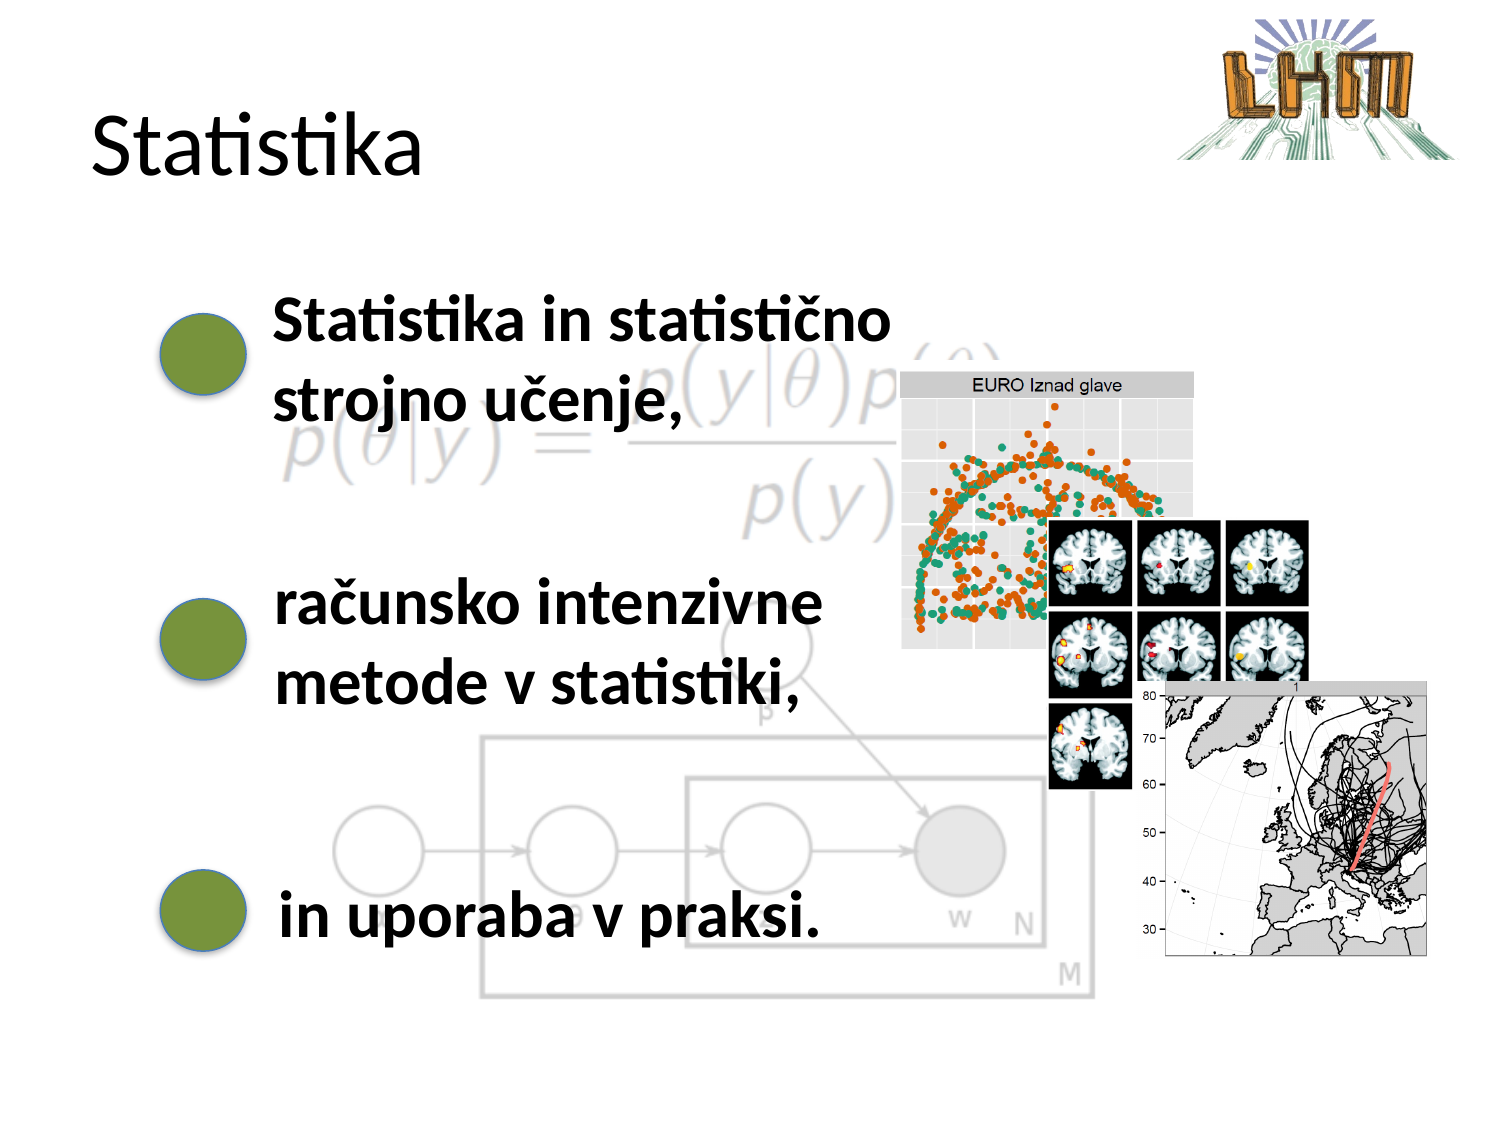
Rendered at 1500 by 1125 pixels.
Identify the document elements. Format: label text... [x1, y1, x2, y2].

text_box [160, 267, 928, 445]
picture [1174, 18, 1461, 161]
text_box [160, 550, 857, 728]
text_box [160, 863, 841, 960]
title Statistika [75, 45, 1425, 233]
picture [227, 289, 1431, 1001]
